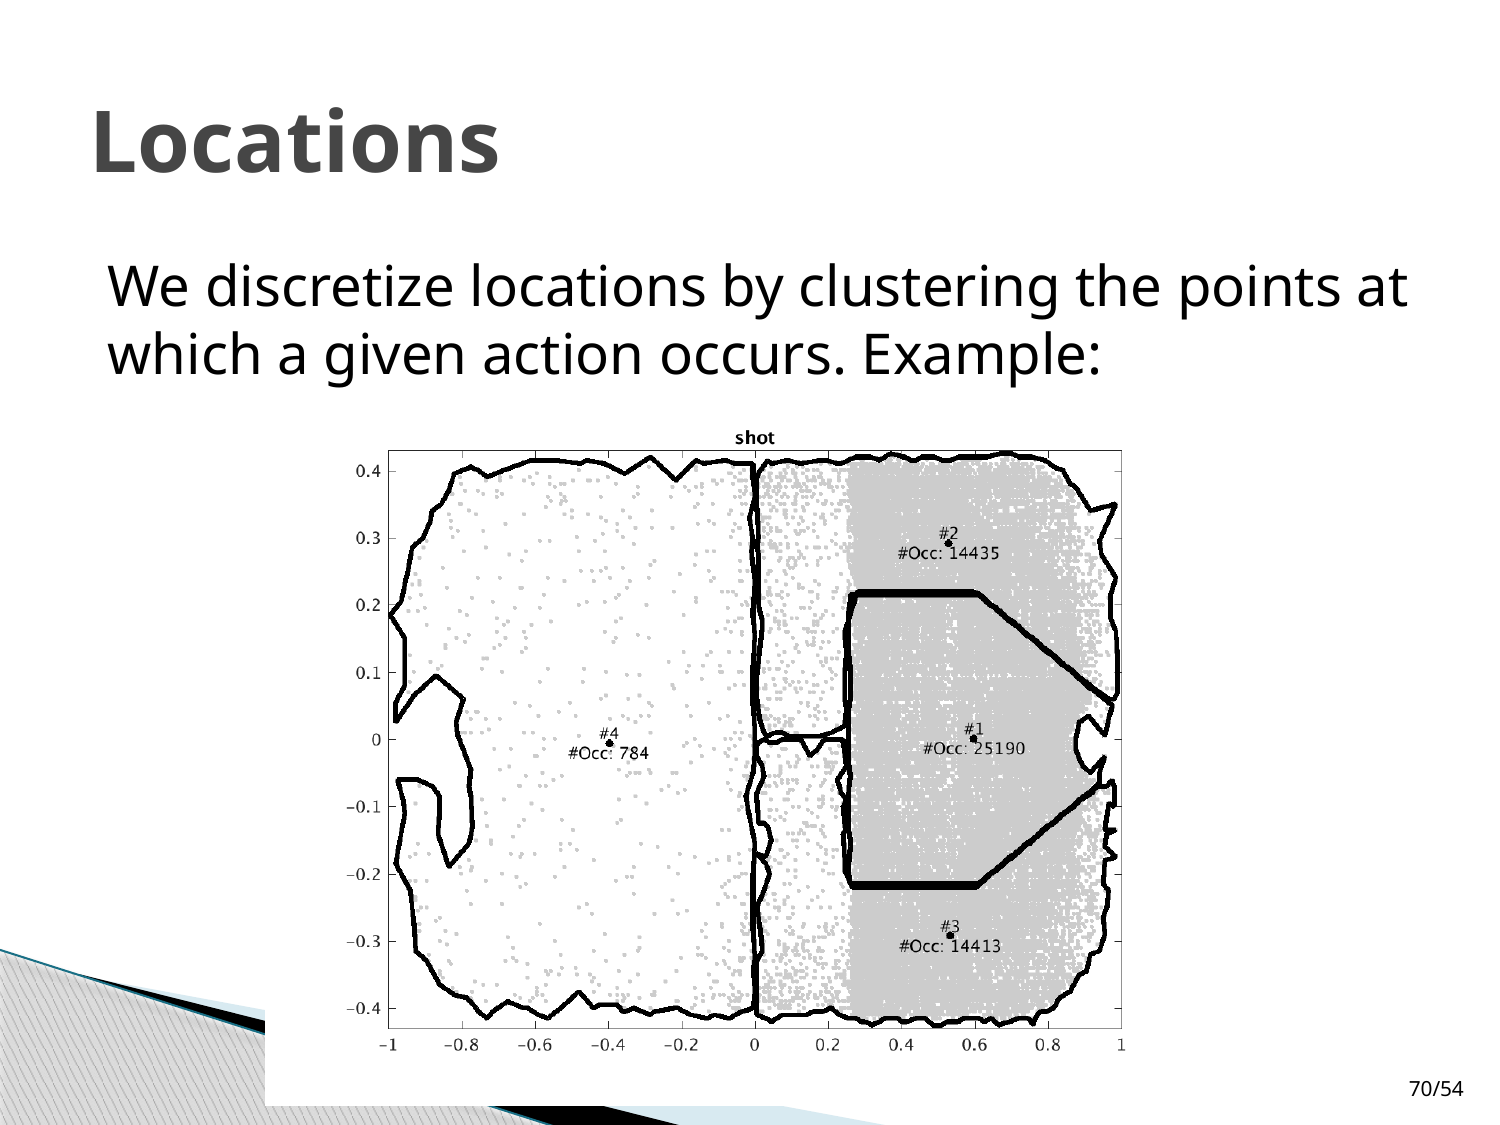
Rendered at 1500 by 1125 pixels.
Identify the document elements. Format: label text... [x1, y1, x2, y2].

picture [265, 396, 1211, 1107]
list We discretize locations by clustering the points at which a given action occurs. Example: [75, 243, 1425, 986]
slide_number 70/54 [1376, 1051, 1479, 1112]
title Locations [75, 45, 1425, 233]
